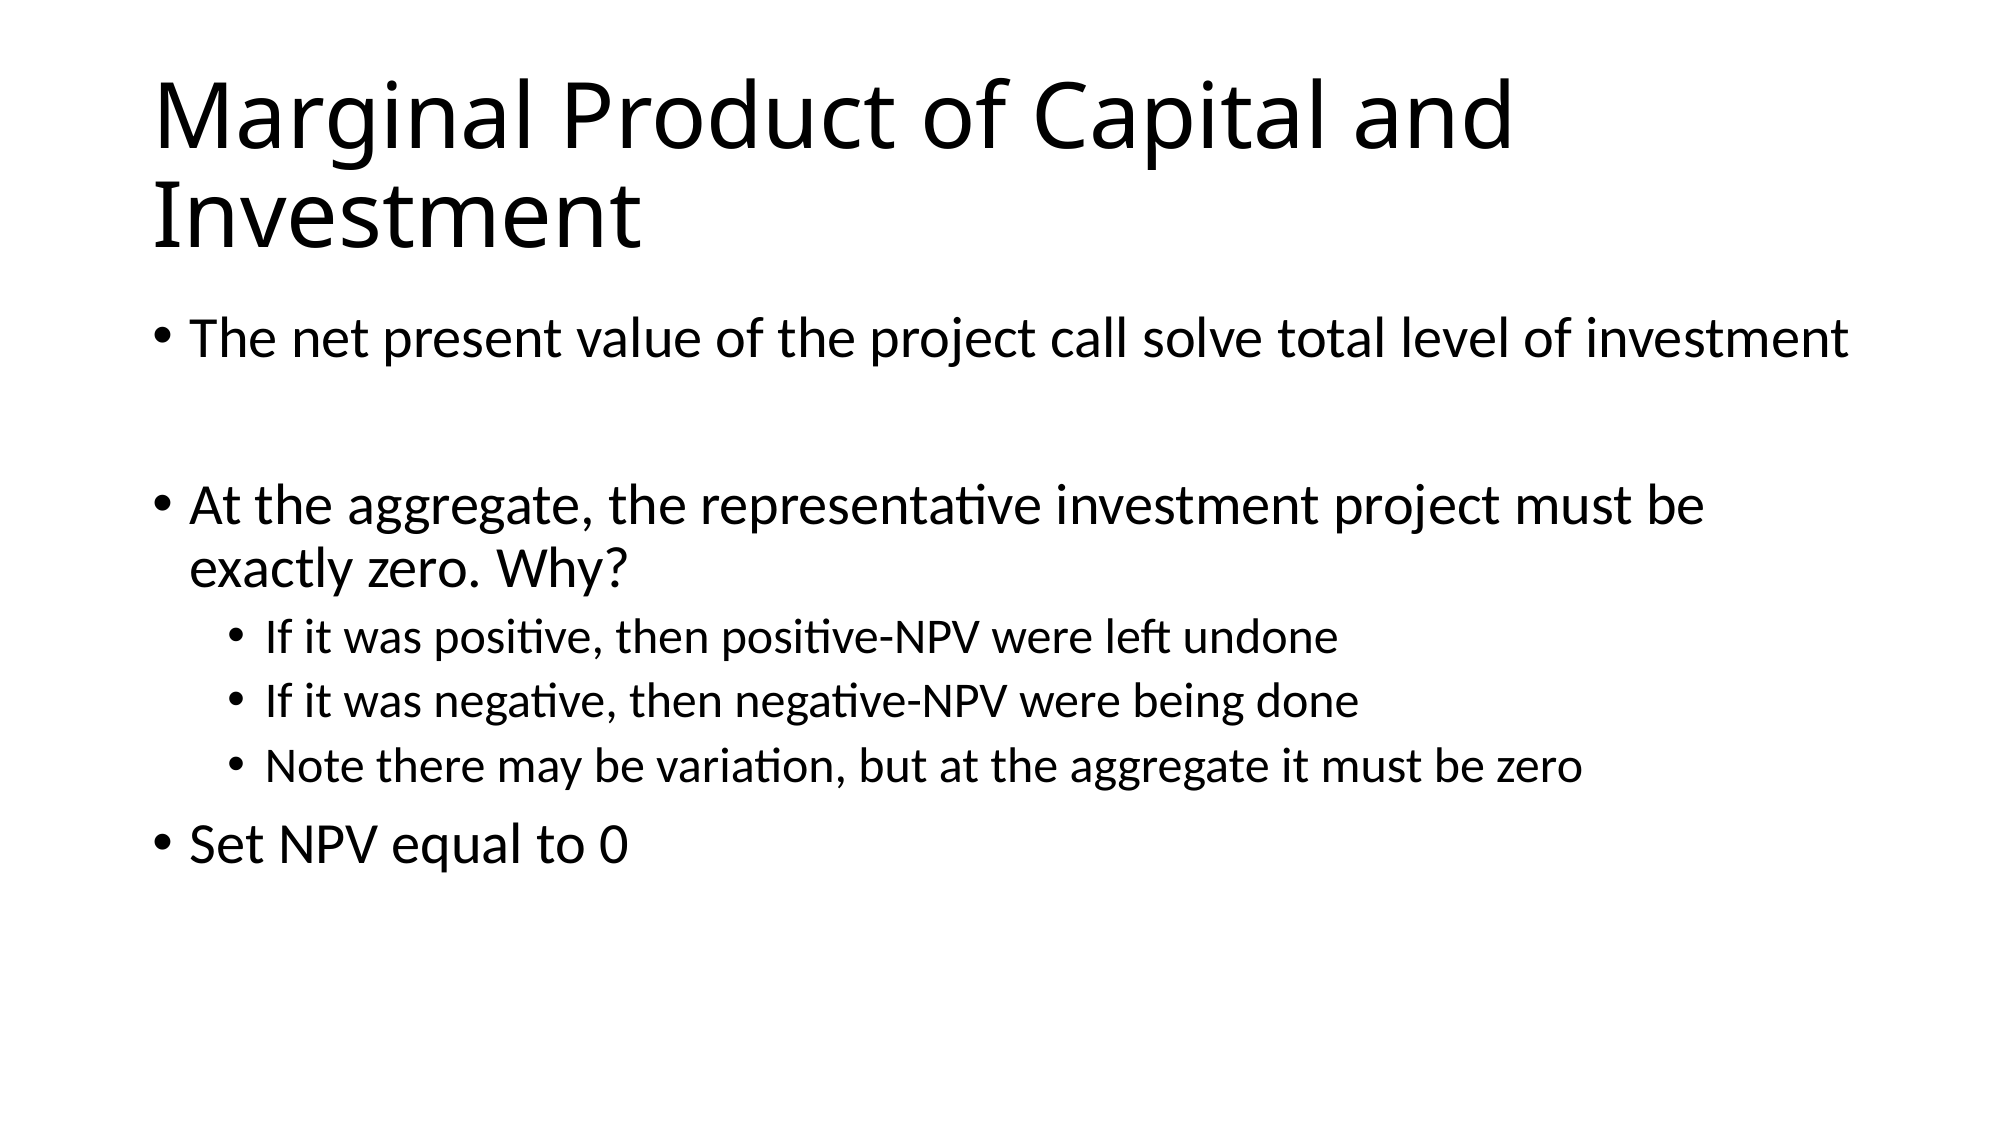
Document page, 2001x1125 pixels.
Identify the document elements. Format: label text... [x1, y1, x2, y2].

title Marginal Product of Capital and Investment [137, 59, 1863, 278]
